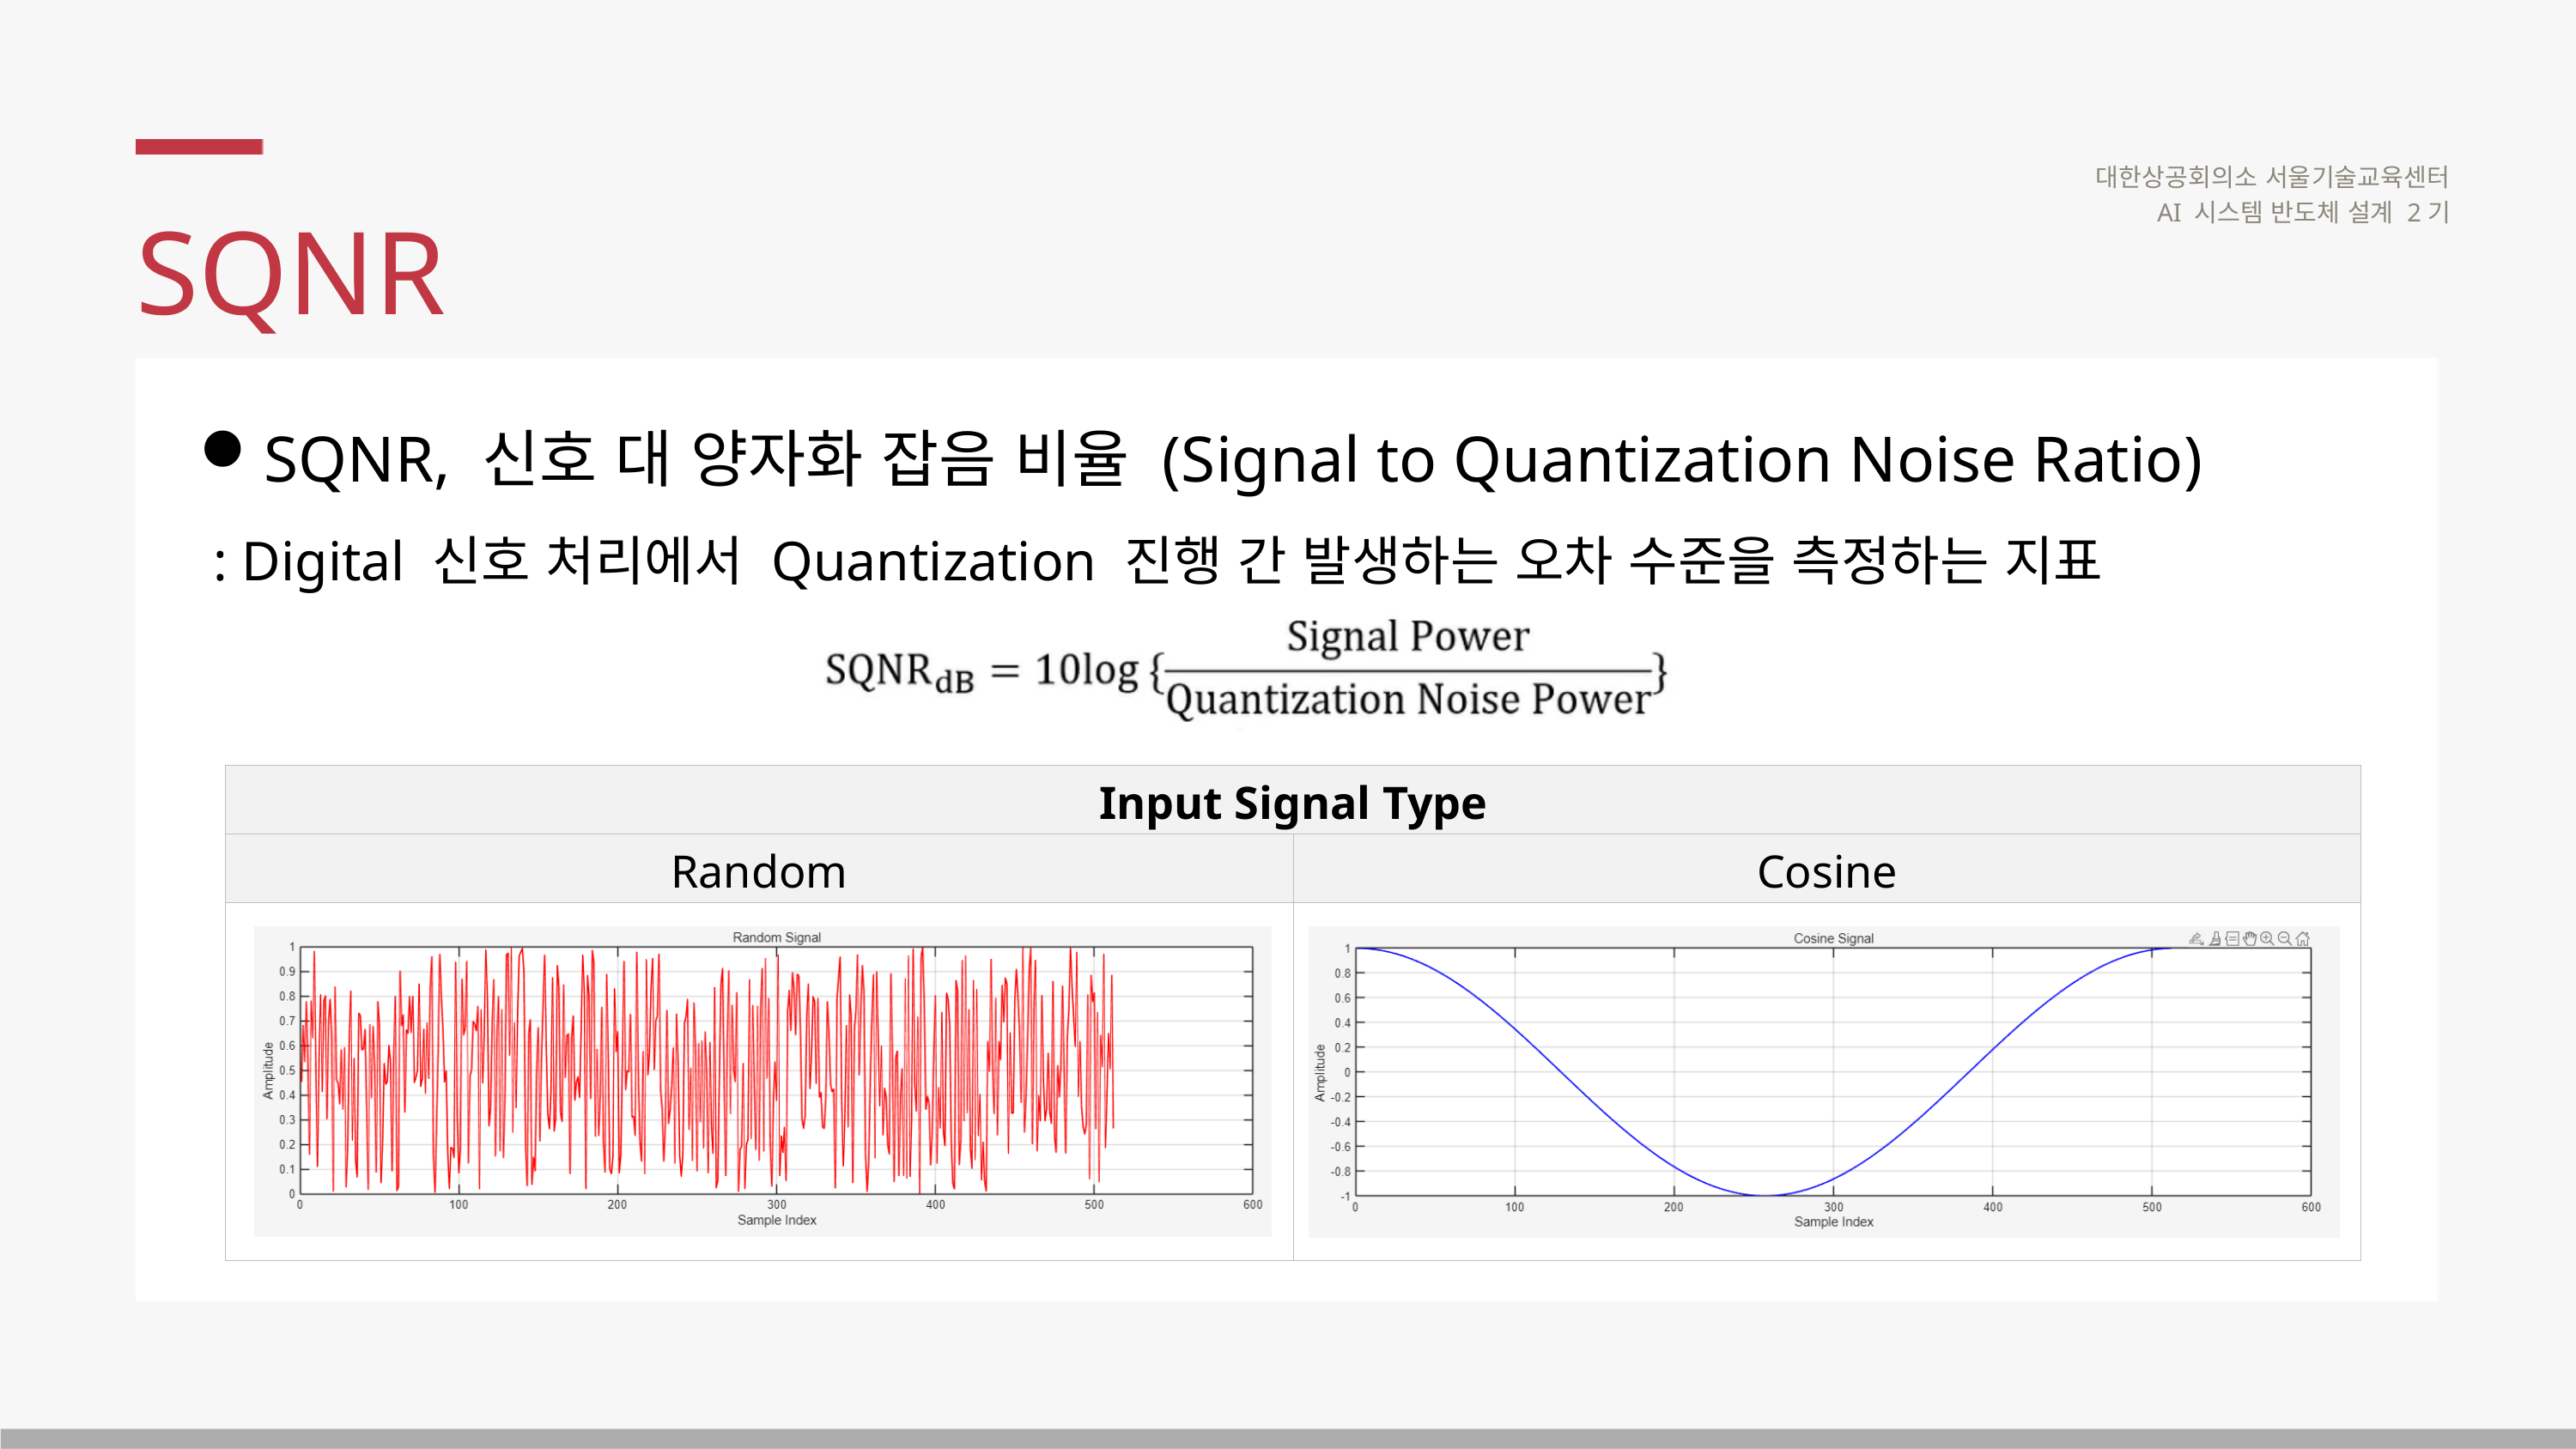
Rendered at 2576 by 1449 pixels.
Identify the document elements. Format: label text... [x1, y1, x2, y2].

picture [136, 358, 2439, 1301]
picture [0, 1428, 2576, 1449]
text_box SQNR [136, 177, 1653, 338]
text_box 대한상공회의소 서울기술교육센터 AI 시스템 반도체 설계 2기 [2030, 157, 2451, 227]
picture [136, 139, 264, 155]
